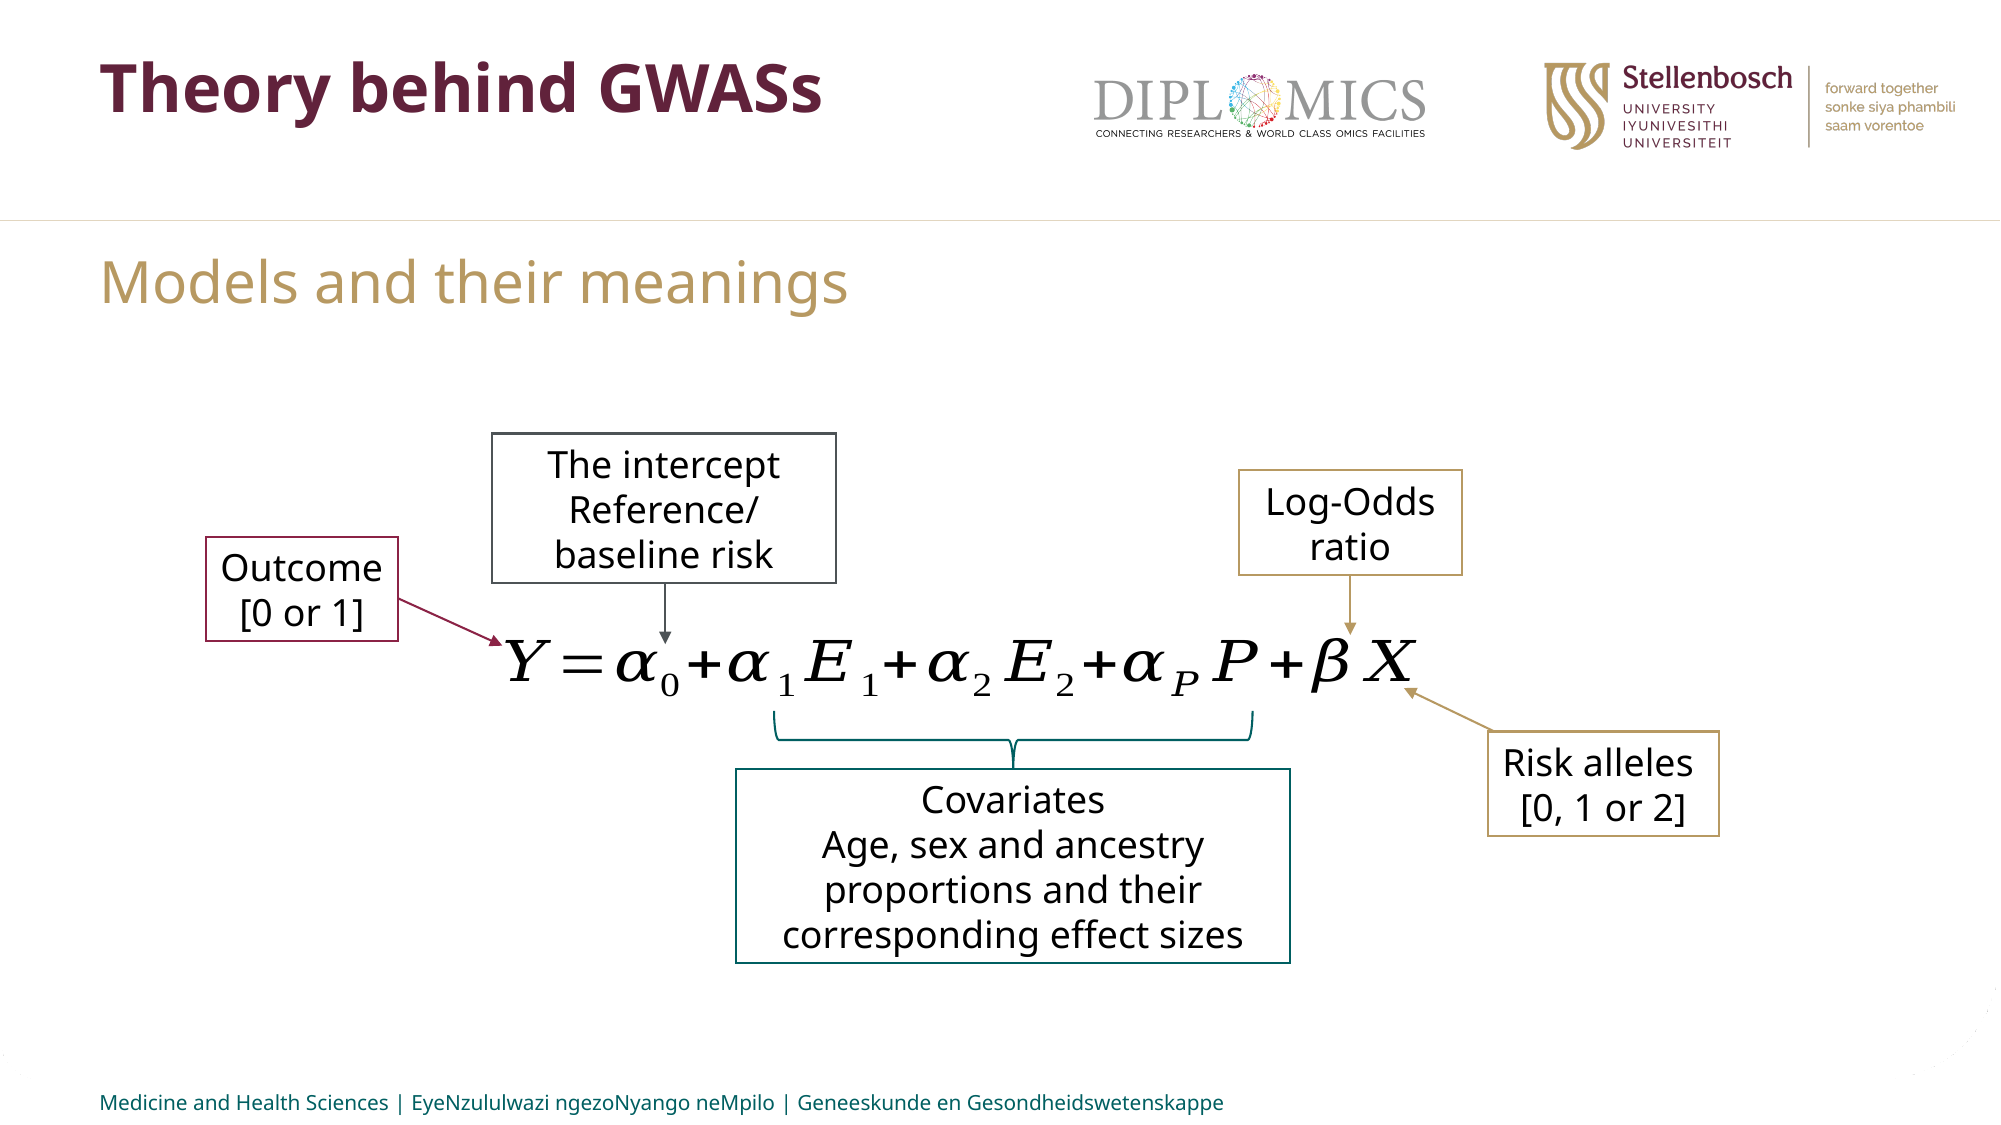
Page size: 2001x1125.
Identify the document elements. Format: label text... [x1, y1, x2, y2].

text_box Outcome [0 or 1] [205, 536, 399, 642]
picture [1499, 21, 2000, 192]
text_box Covariates Age, sex and ancestry proportions and their corresponding effect sizes [735, 768, 1291, 964]
text_box [773, 710, 1254, 768]
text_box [1403, 688, 1499, 734]
title Theory behind GWASs [85, 47, 1452, 215]
text_box Log-Odds ratio [1238, 469, 1463, 576]
text_box Risk alleles [0, 1 or 2] [1487, 730, 1720, 837]
list Models and their meanings [85, 227, 1910, 333]
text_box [395, 597, 503, 646]
text_box The intercept Reference/baseline risk [491, 432, 837, 584]
picture [0, 969, 2000, 1125]
picture [1094, 73, 1425, 137]
